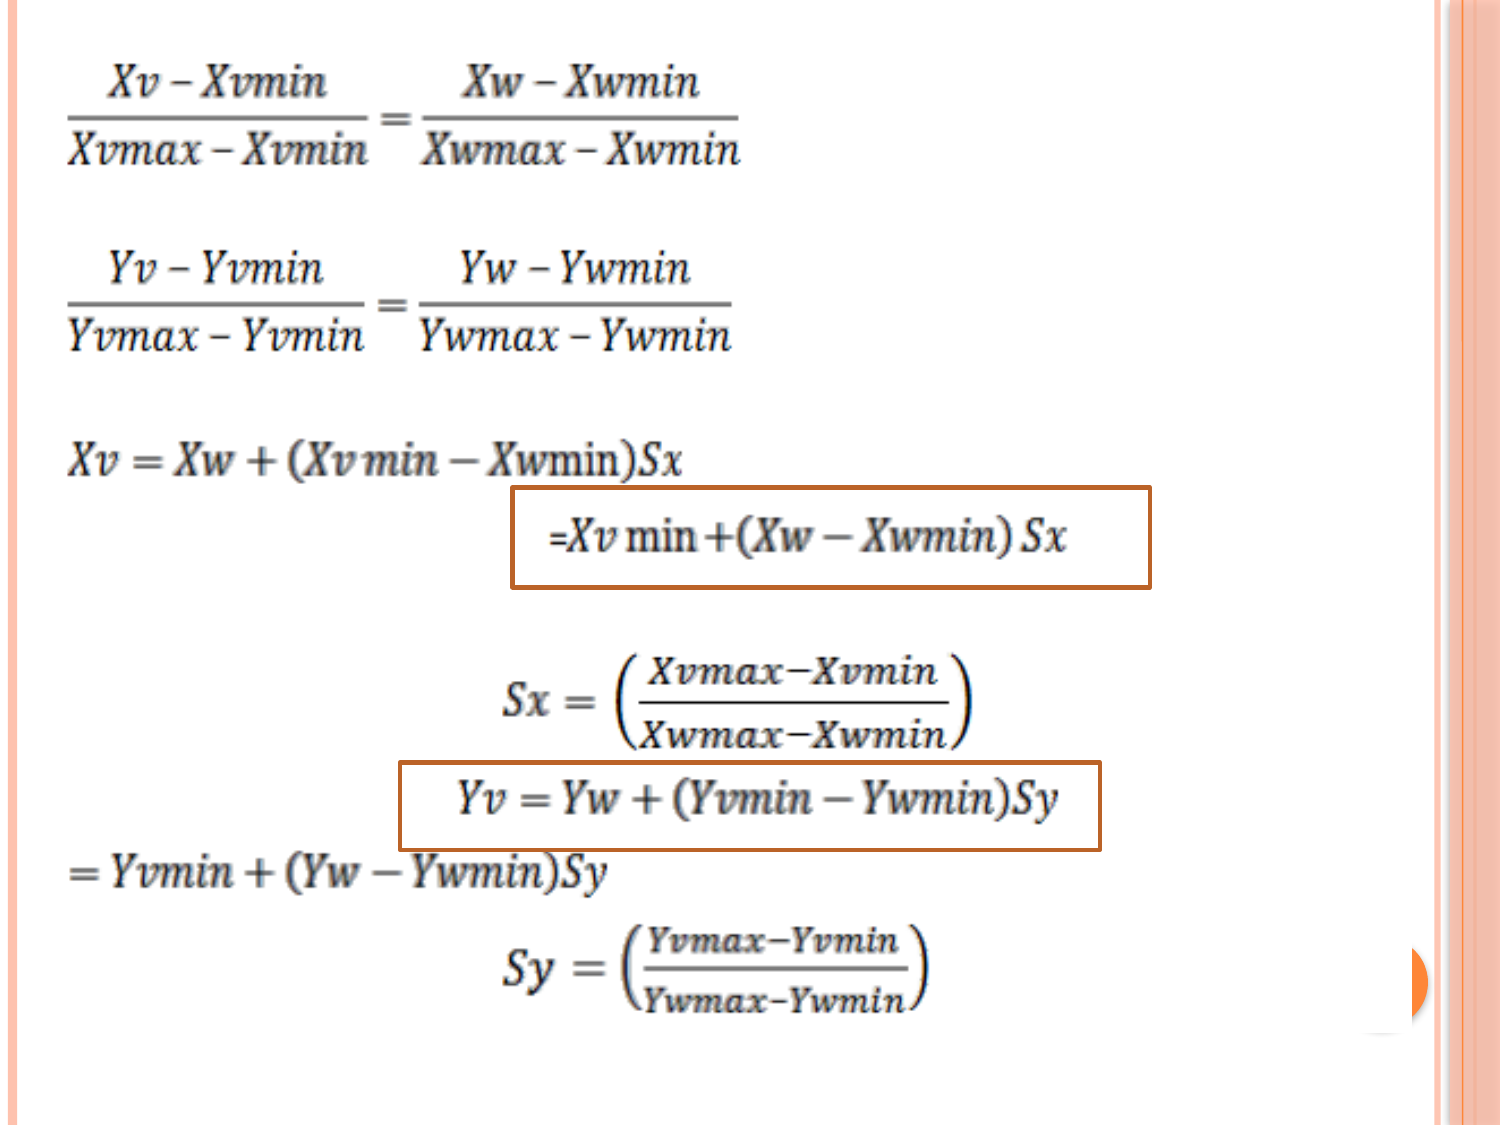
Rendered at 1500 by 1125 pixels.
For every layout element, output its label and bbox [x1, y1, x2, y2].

picture [32, 27, 1413, 1034]
